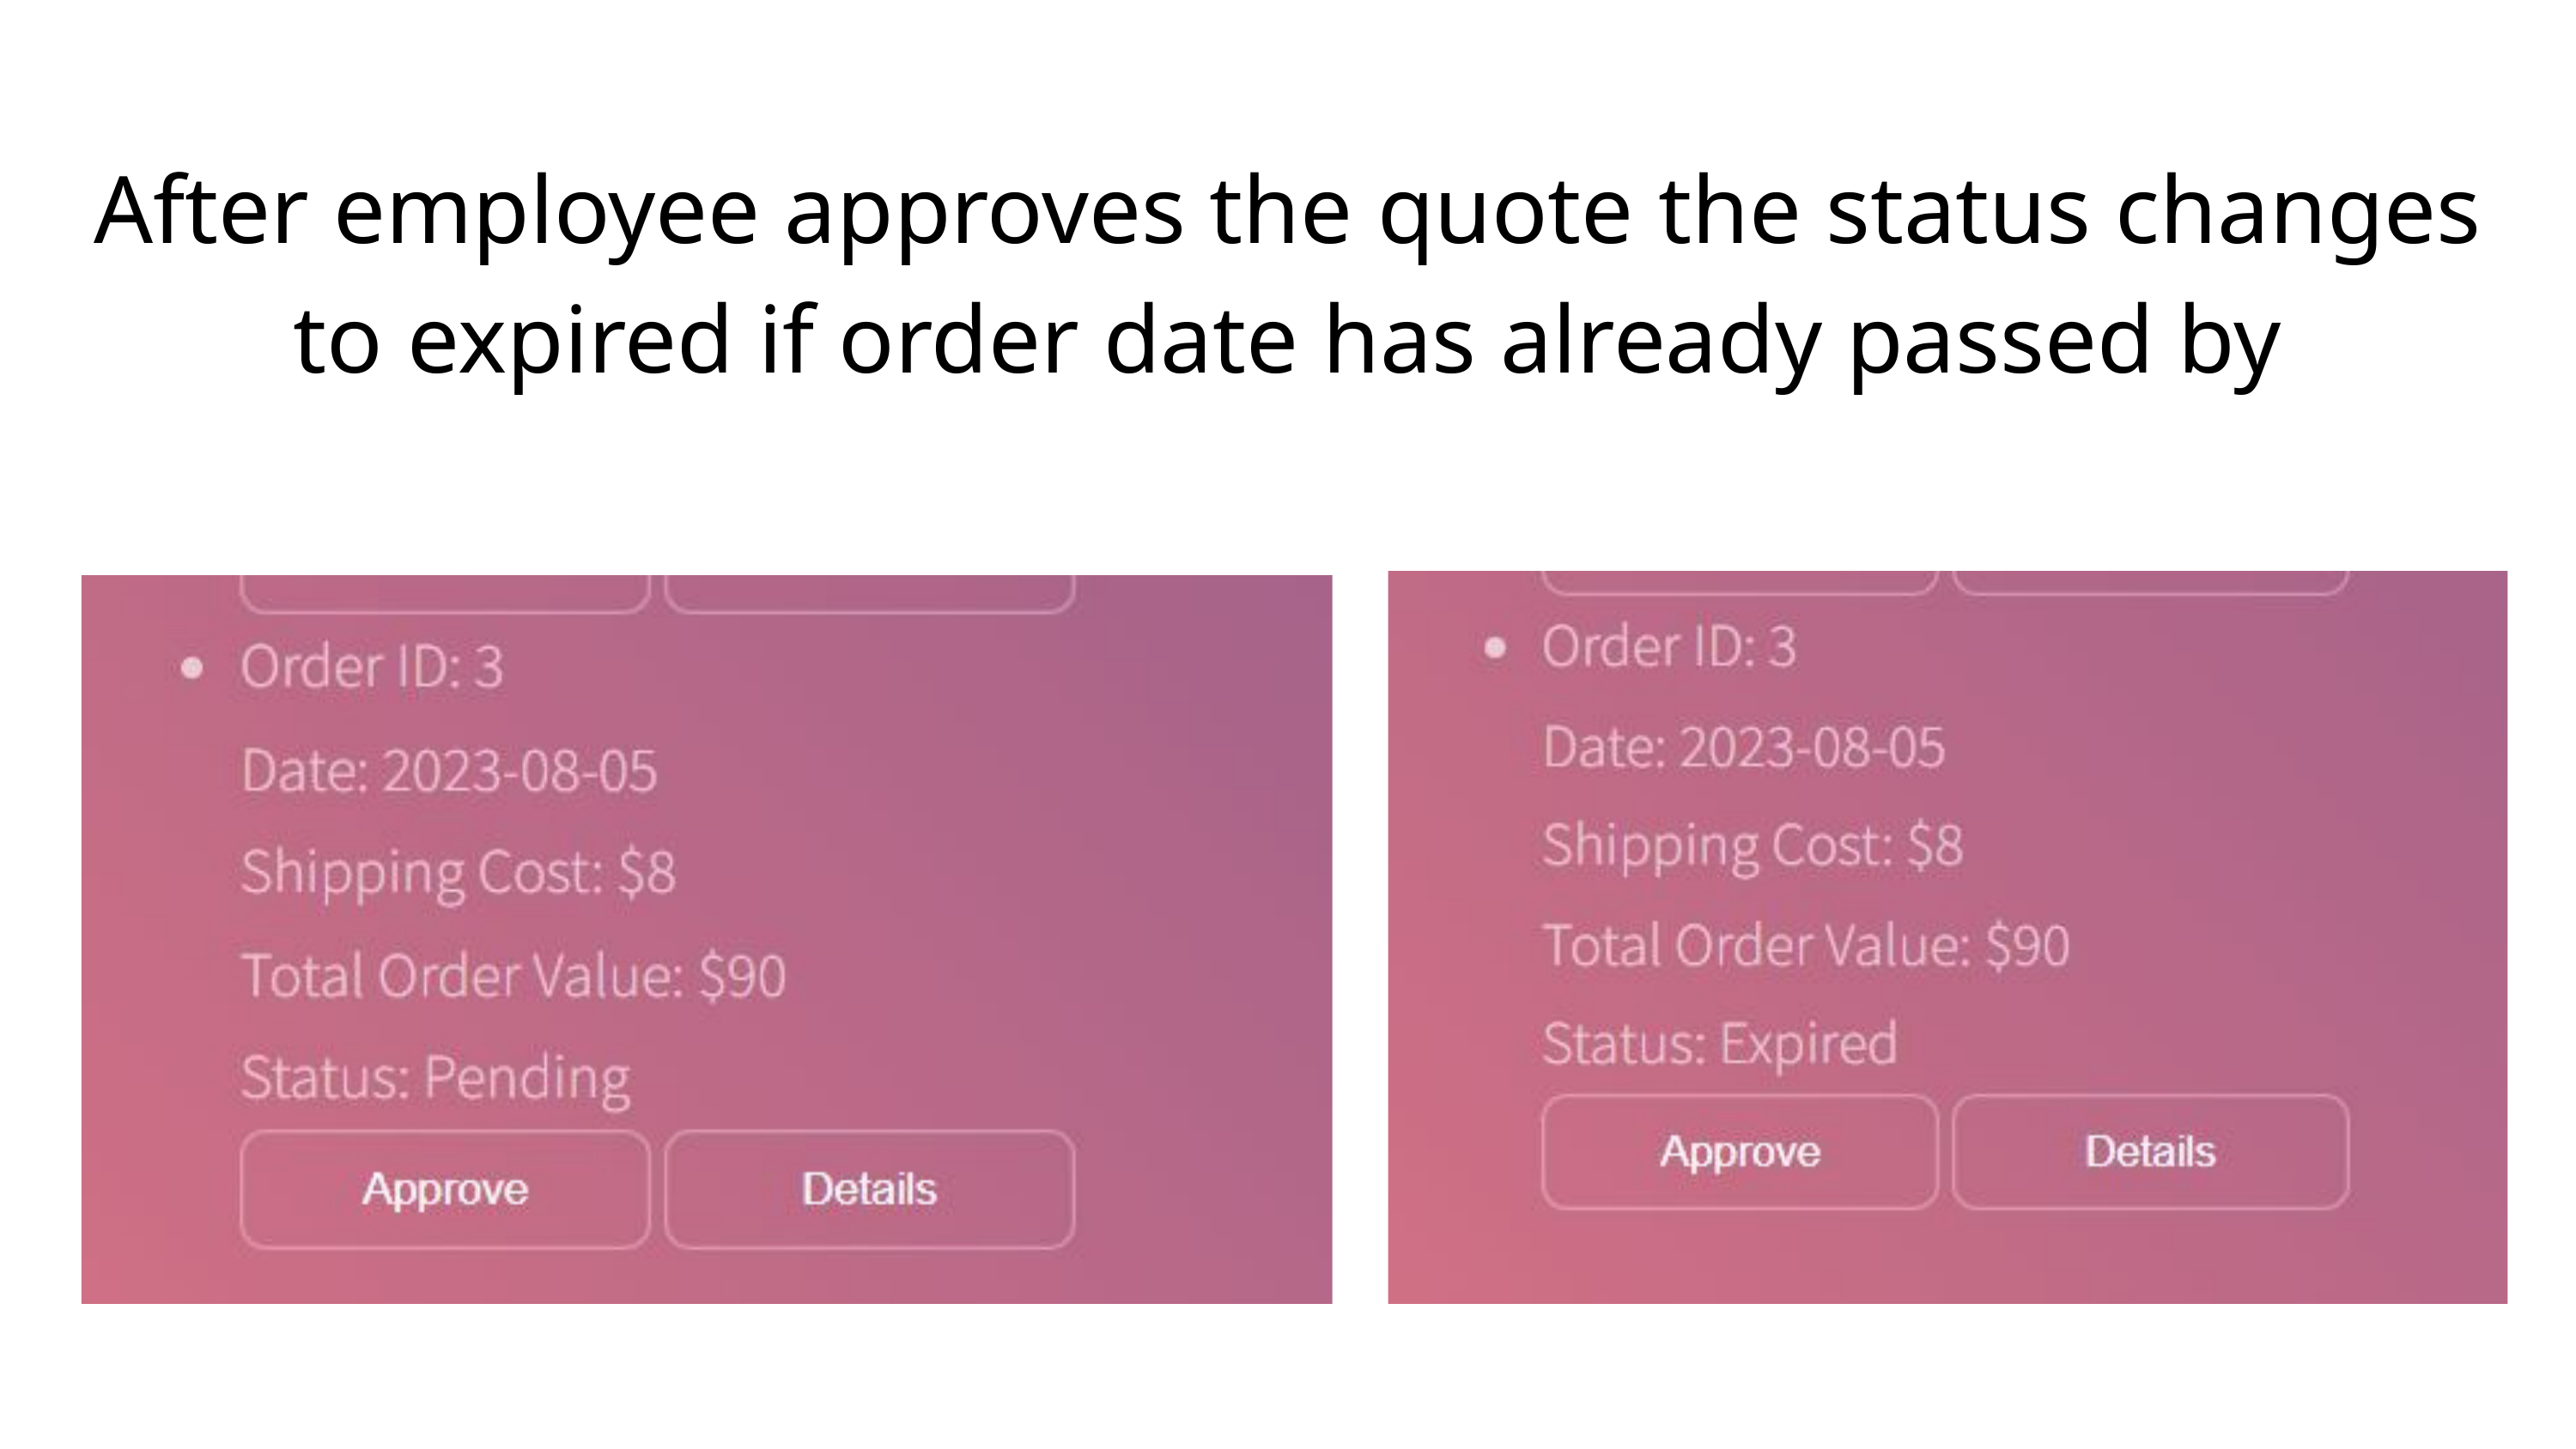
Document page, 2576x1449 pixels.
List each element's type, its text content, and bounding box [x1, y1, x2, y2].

text_box [1388, 571, 2508, 1304]
text_box [81, 575, 1333, 1304]
text_box After employee approves the quote the status changes to expired if order date has already passed by [75, 131, 2501, 392]
